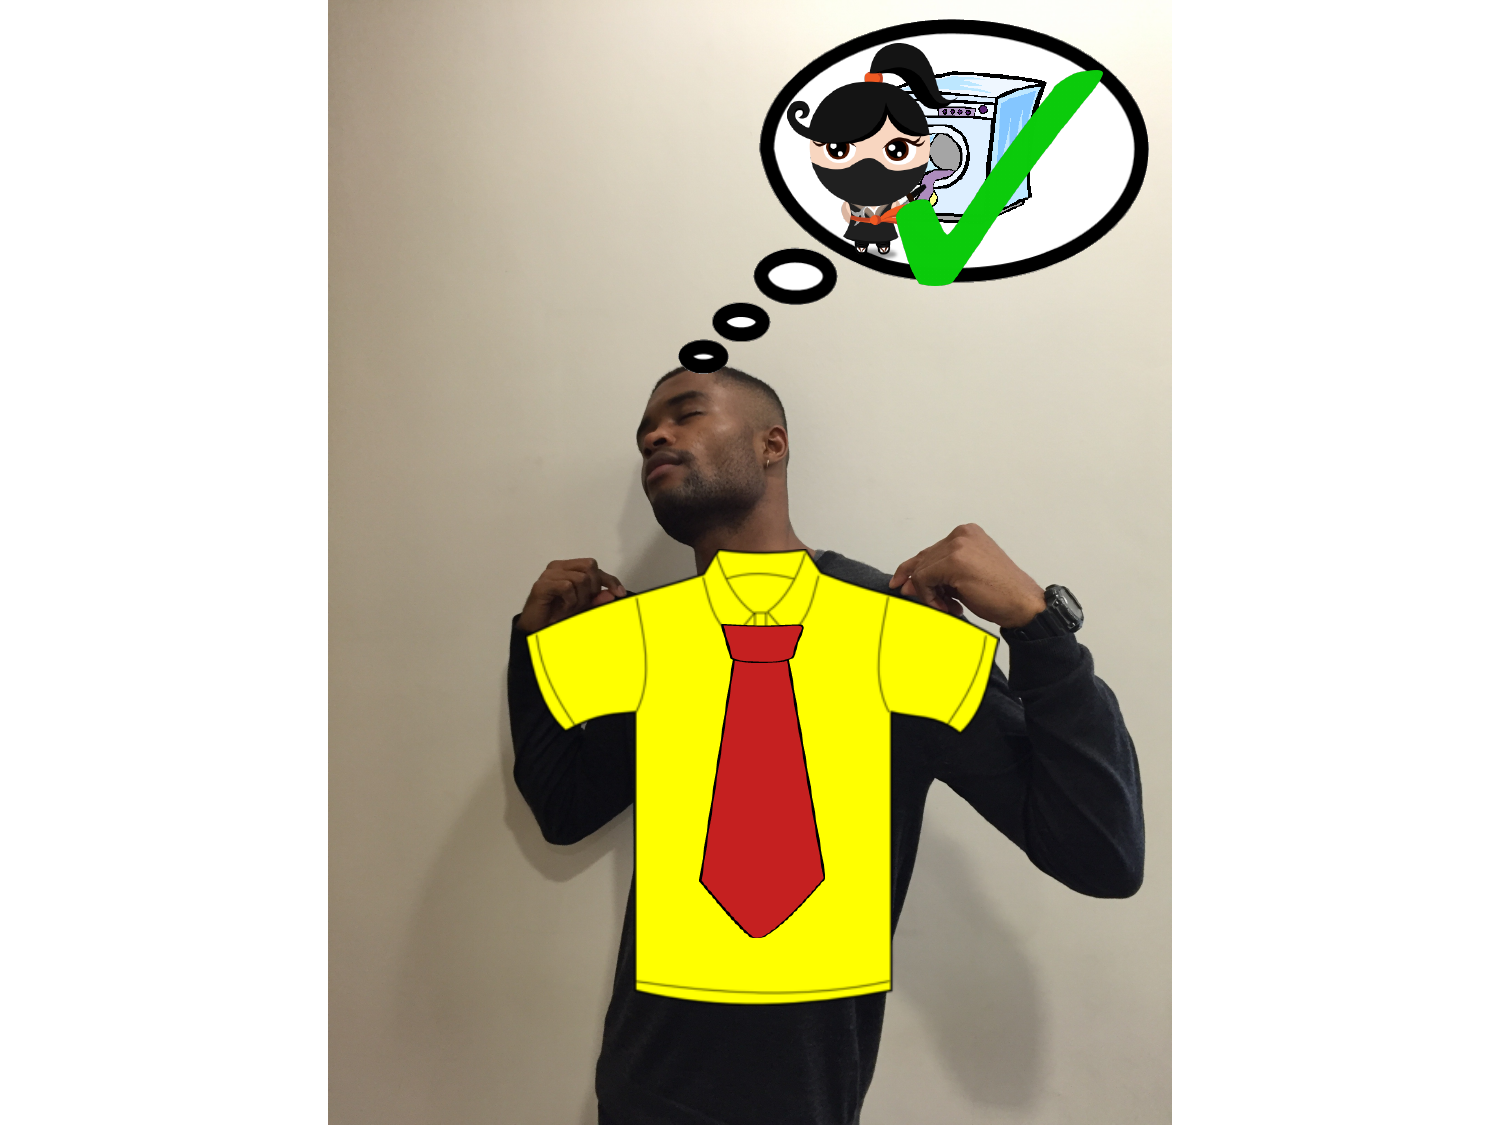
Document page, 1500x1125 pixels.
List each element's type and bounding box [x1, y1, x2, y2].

picture [327, 0, 1173, 1125]
